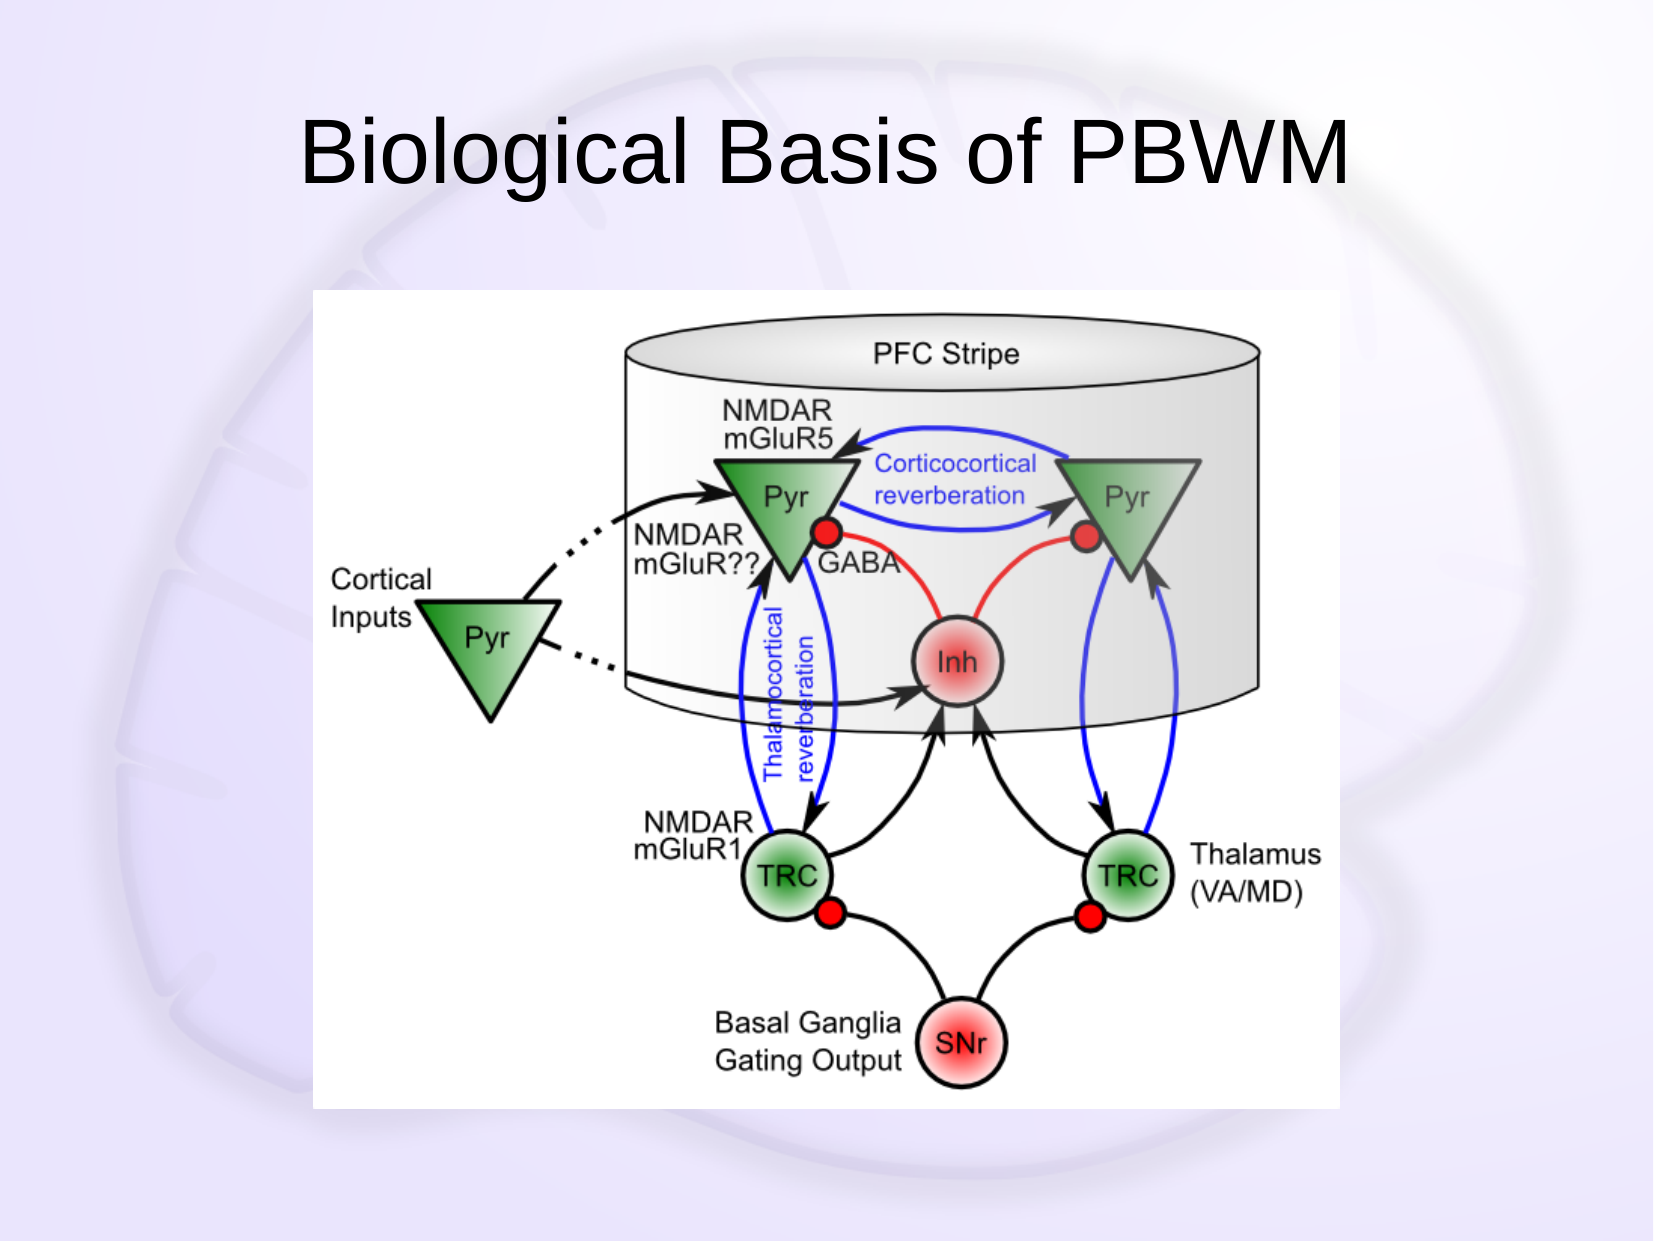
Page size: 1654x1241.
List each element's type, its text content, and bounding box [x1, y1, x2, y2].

title Biological Basis of PBWM [82, 49, 1571, 257]
picture [0, 0, 1654, 1241]
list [82, 290, 1571, 1110]
